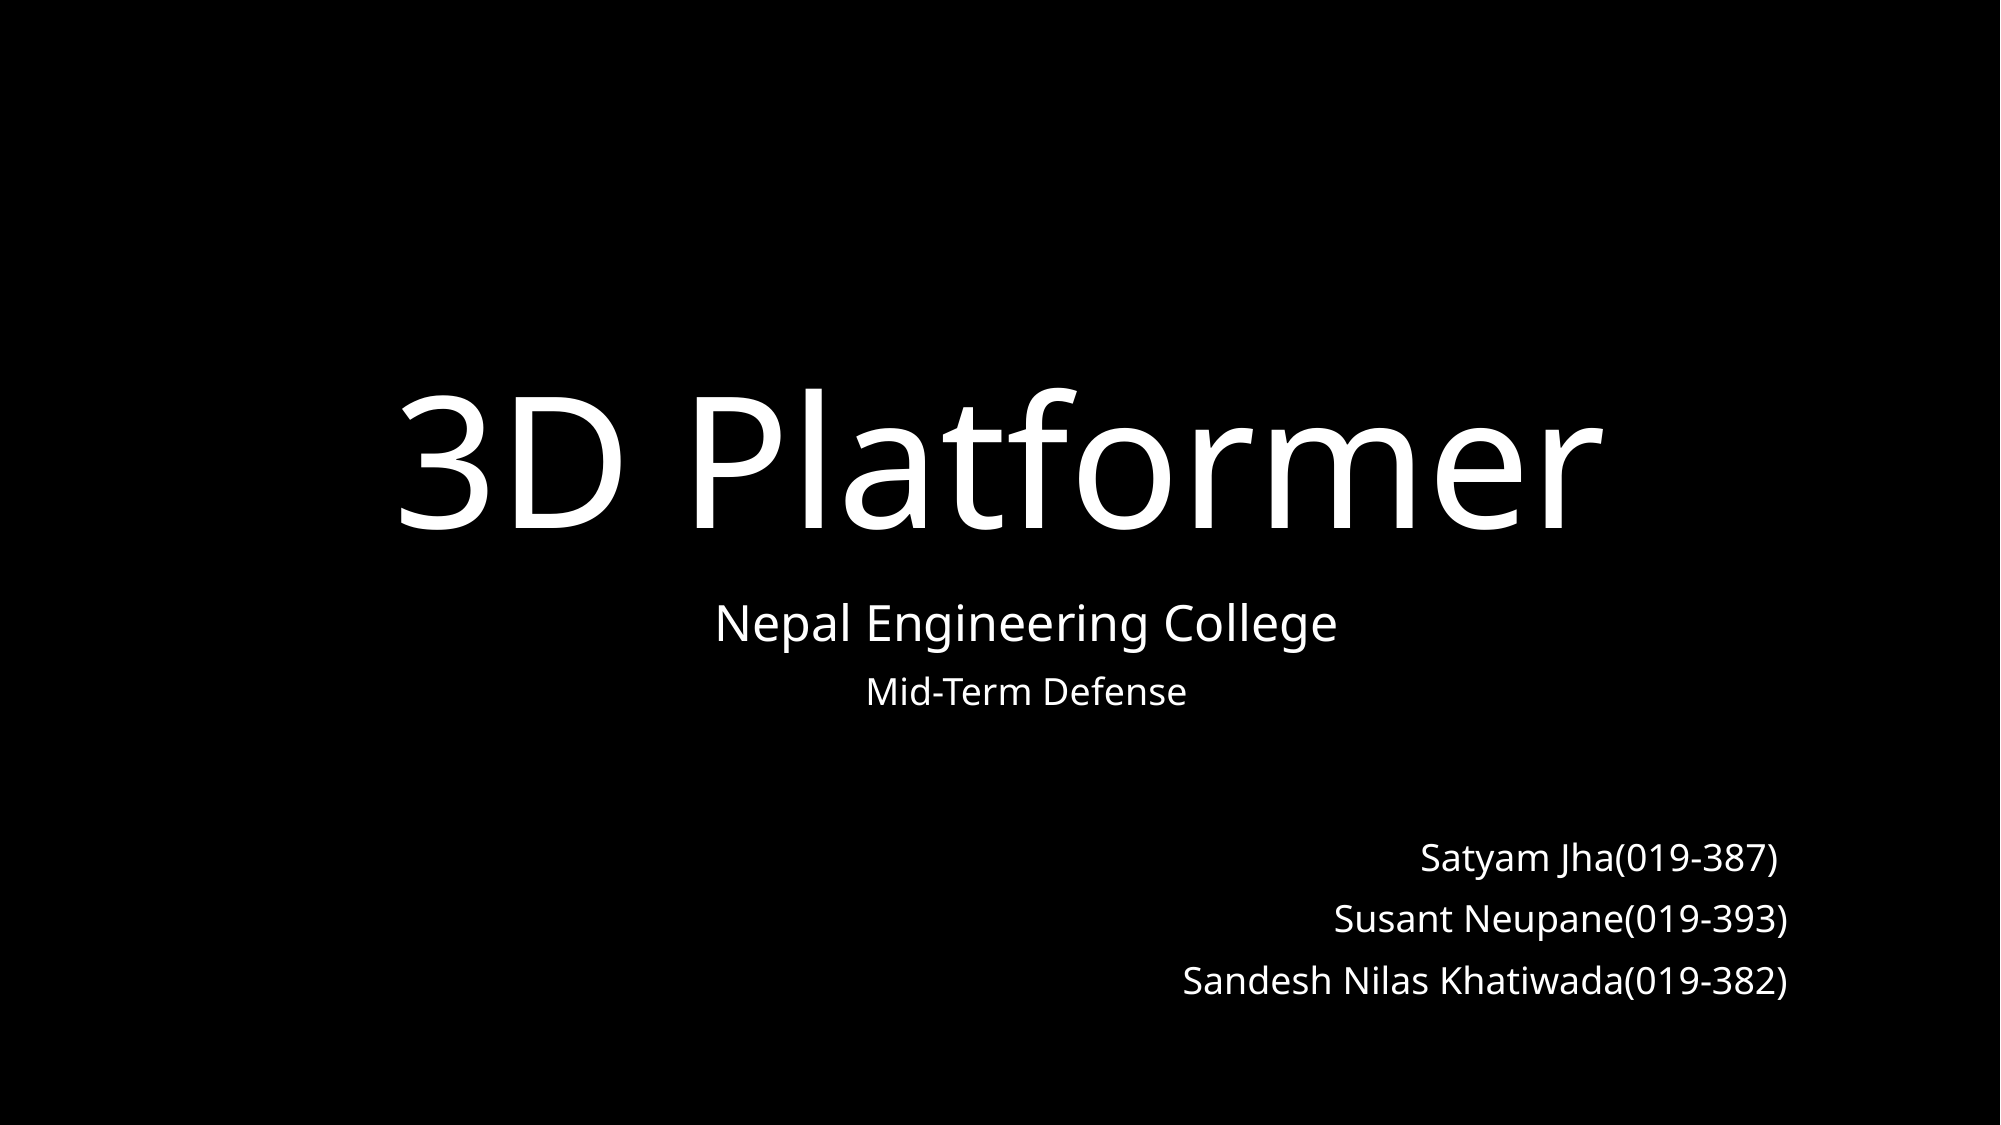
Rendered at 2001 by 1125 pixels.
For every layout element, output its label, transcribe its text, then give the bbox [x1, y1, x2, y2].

title 3D Platformer [249, 184, 1750, 576]
subtitle Nepal Engineering College Mid-Term Defense Satyam Jha(019-387) Susant Neupane(019-393) Sandesh Nilas Khatiwada(019-382) [249, 590, 1804, 1020]
